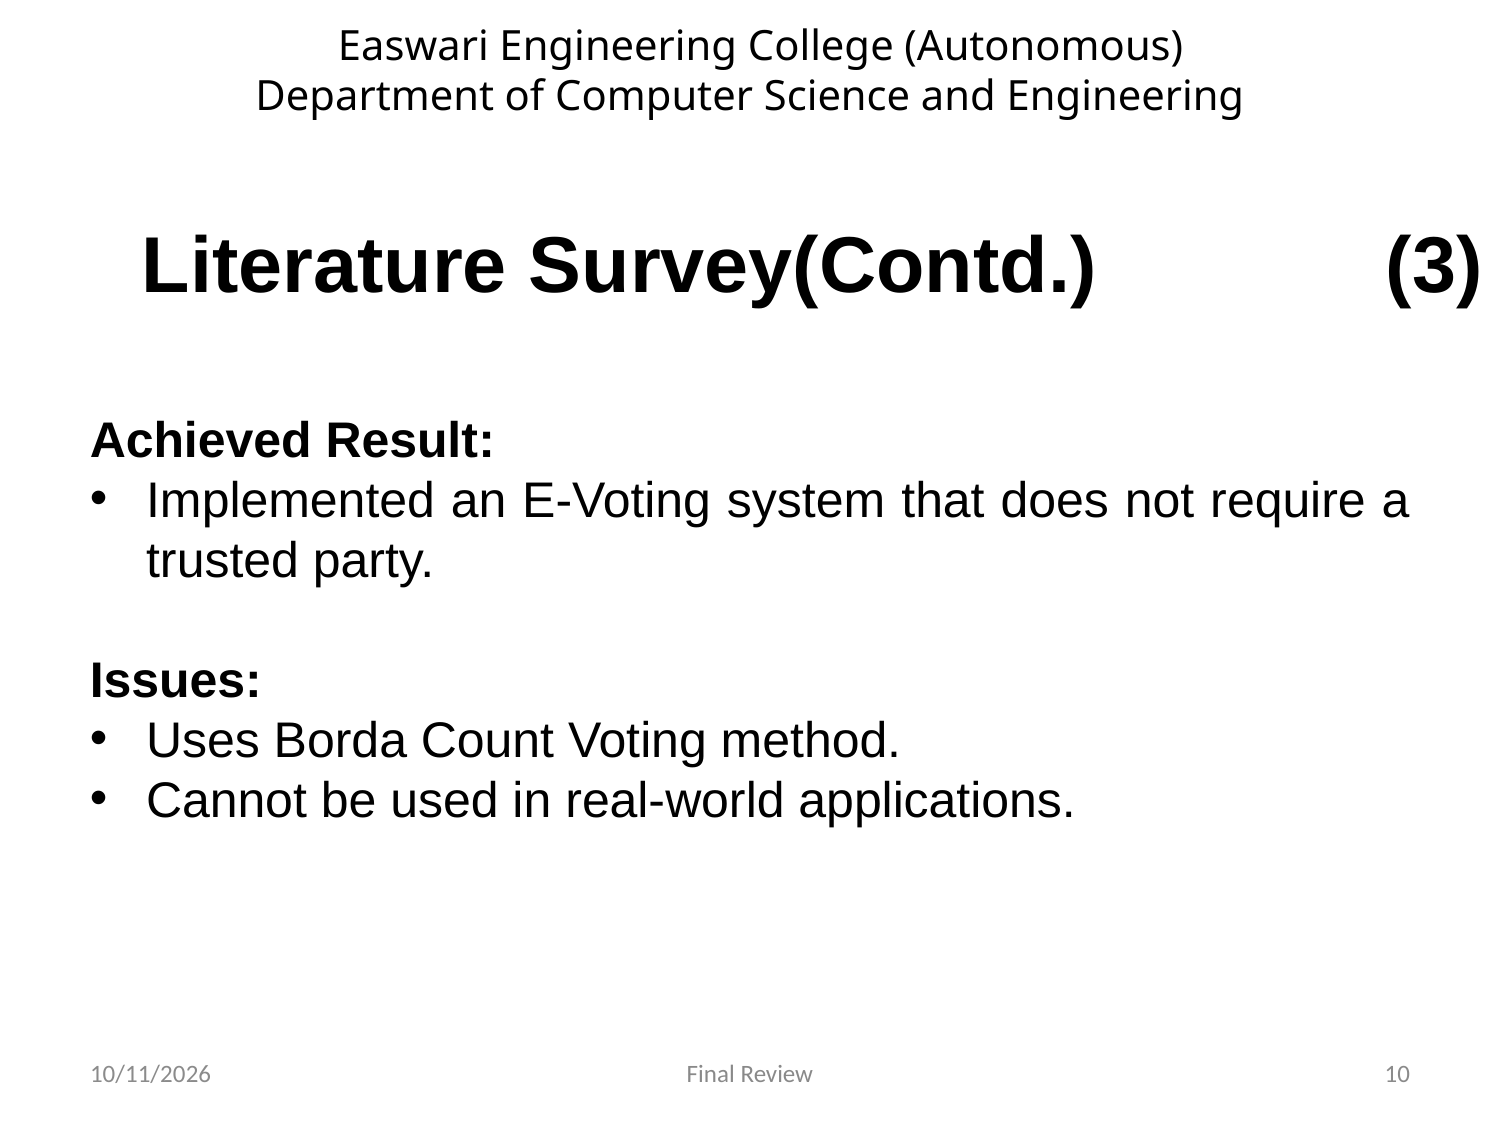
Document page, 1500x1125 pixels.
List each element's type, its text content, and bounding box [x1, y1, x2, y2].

title Literature Survey(Contd.) (3) [0, 210, 1500, 311]
footer Final Review [512, 1042, 988, 1103]
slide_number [75, 1042, 425, 1103]
slide_number 10 [1074, 1042, 1425, 1103]
text_box Achieved Result: Implemented an E-Voting system that does not require a trusted party. Issues: Uses Borda Count Voting method. Cannot be used in real-world applications. [74, 399, 1425, 895]
text_box Easwari Engineering College (Autonomous) Department of Computer Science and Engineering [12, 0, 1488, 138]
